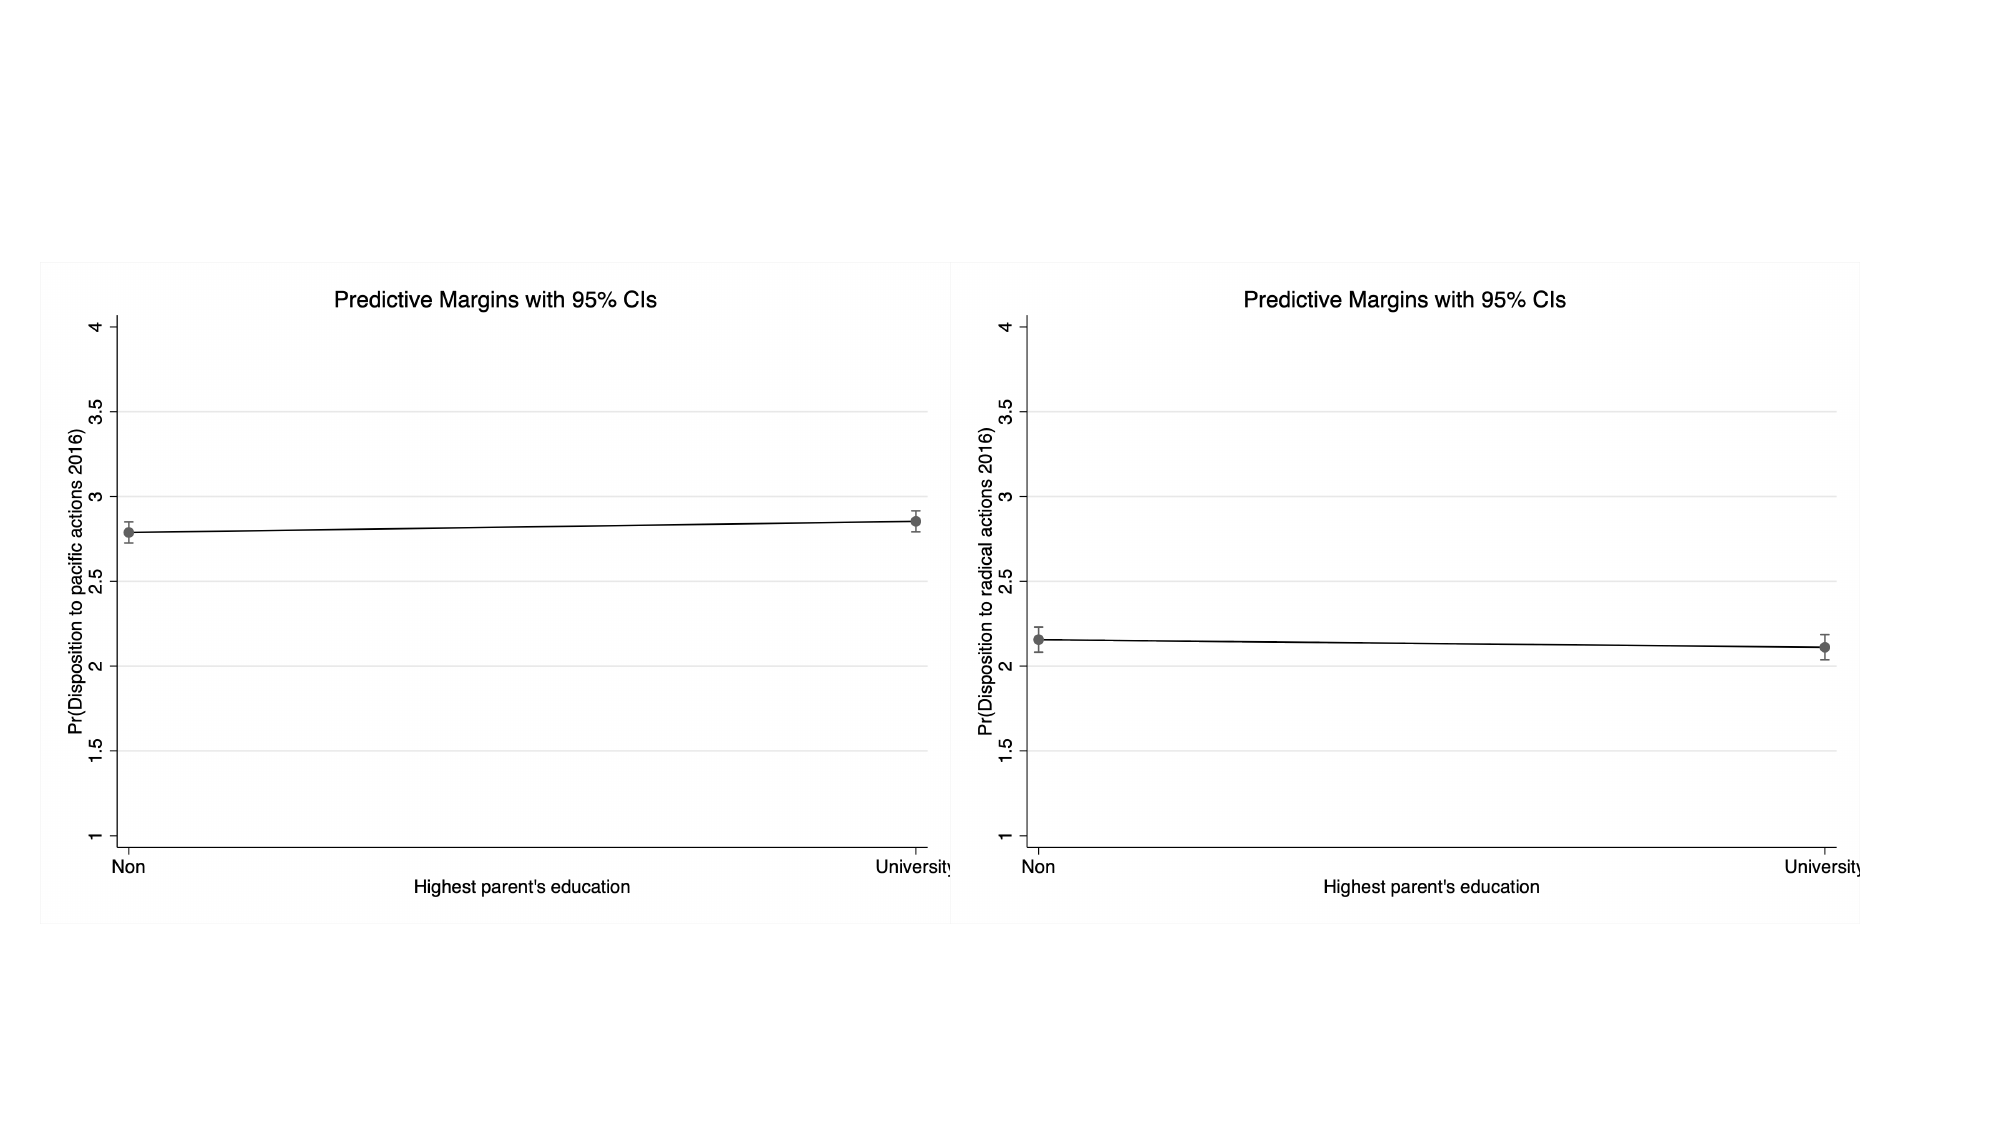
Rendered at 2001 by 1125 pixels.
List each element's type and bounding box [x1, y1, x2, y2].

text_box [40, 262, 1860, 925]
